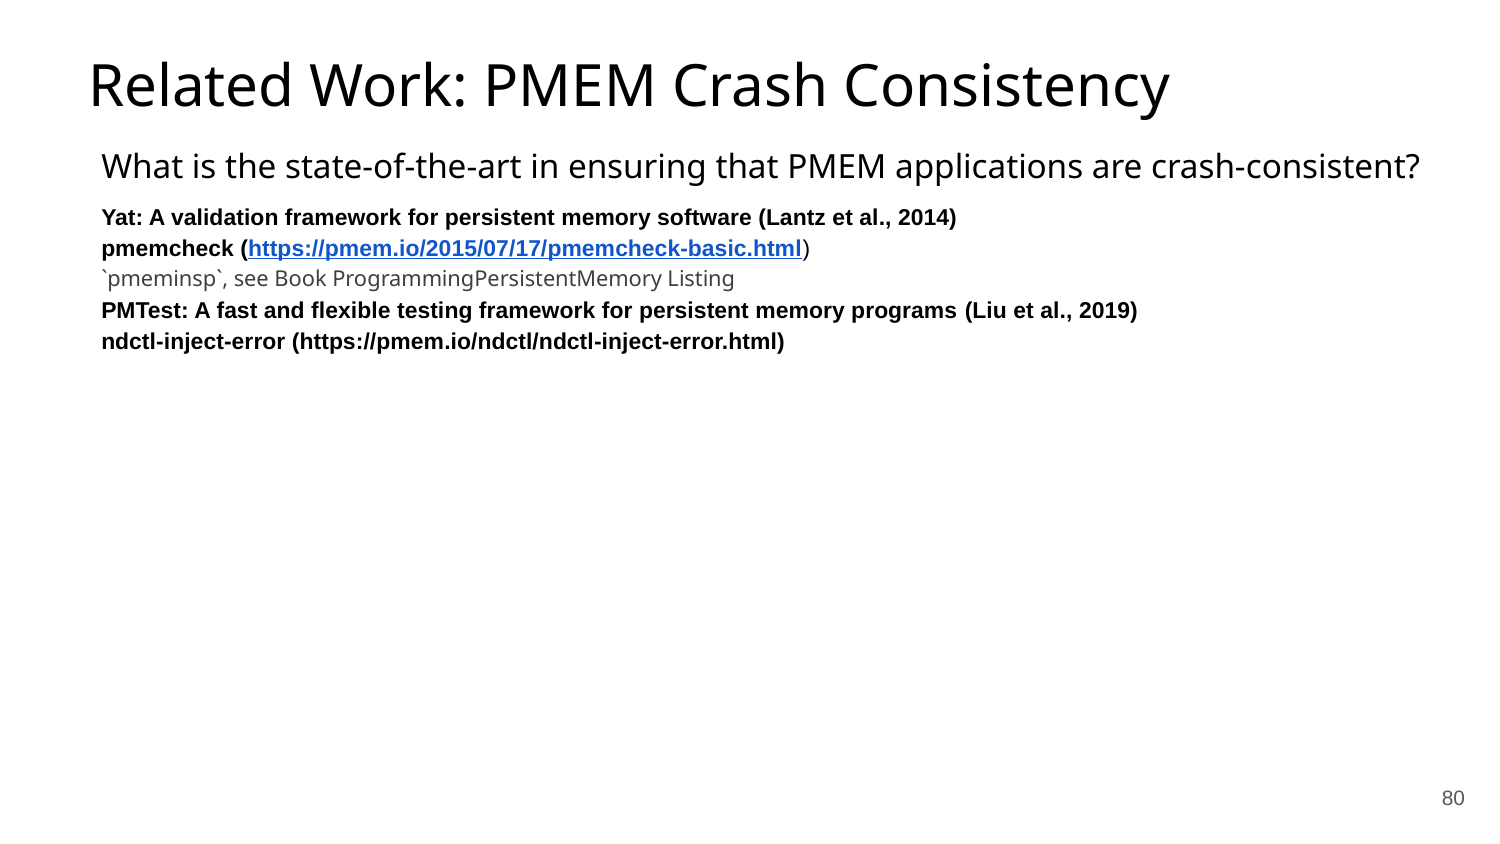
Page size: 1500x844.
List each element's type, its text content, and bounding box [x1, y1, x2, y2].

slide_number ‹#› [1389, 764, 1480, 830]
title Related Work: PMEM Crash Consistency [73, 33, 1476, 165]
text_box What is the state-of-the-art in ensuring that PMEM applications are crash-consistent? Yat: A validation framework for persistent memory software (Lantz et al., 2014) pmemcheck (https://pmem.io/2015/07/17/pmemcheck-basic.html) `pmeminsp`, see Book ProgrammingPersistentMemory Listing PMTest: A fast and flexible testing framework for persistent memory programs (Liu et al., 2019) ndctl-inject-error (https://pmem.io/ndctl/ndctl-inject-error.html) [86, 130, 1441, 776]
